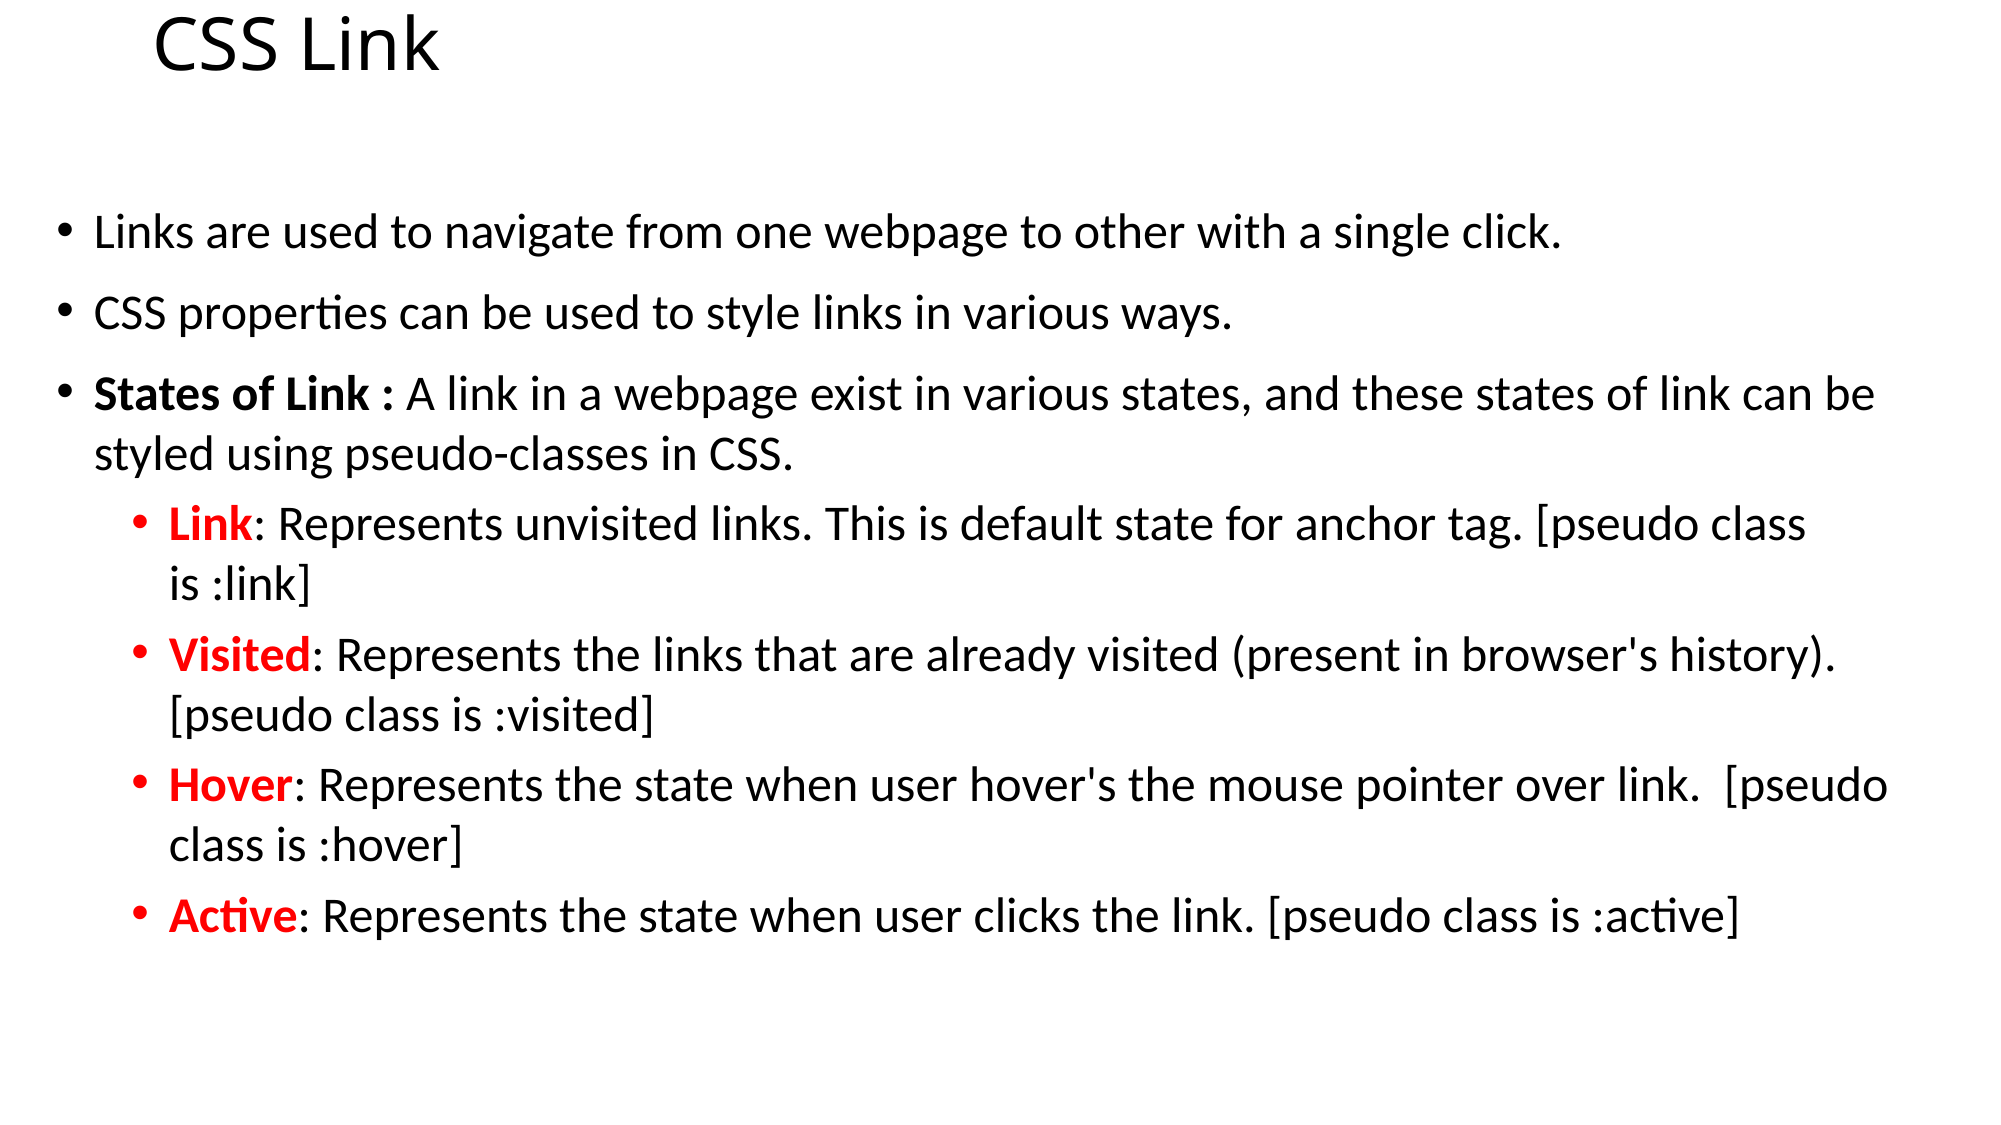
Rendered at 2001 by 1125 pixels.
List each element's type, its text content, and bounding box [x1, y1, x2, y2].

title CSS Link [137, 0, 1863, 95]
list Links are used to navigate from one webpage to other with a single click. CSS properties can be used to style links in various ways. States of Link : A link in a webpage exist in various states, and these states of link can be styled using pseudo-classes in CSS. Link: Represents unvisited links. This is default state for anchor tag. [pseudo class is :link] Visited: Represents the links that are already visited (present in browser's history). [pseudo class is :visited] Hover: Represents the state when user hover's the mouse pointer over link. [pseudo class is :hover] Active: Represents the state when user clicks the link. [pseudo class is :active] [41, 191, 1970, 1066]
